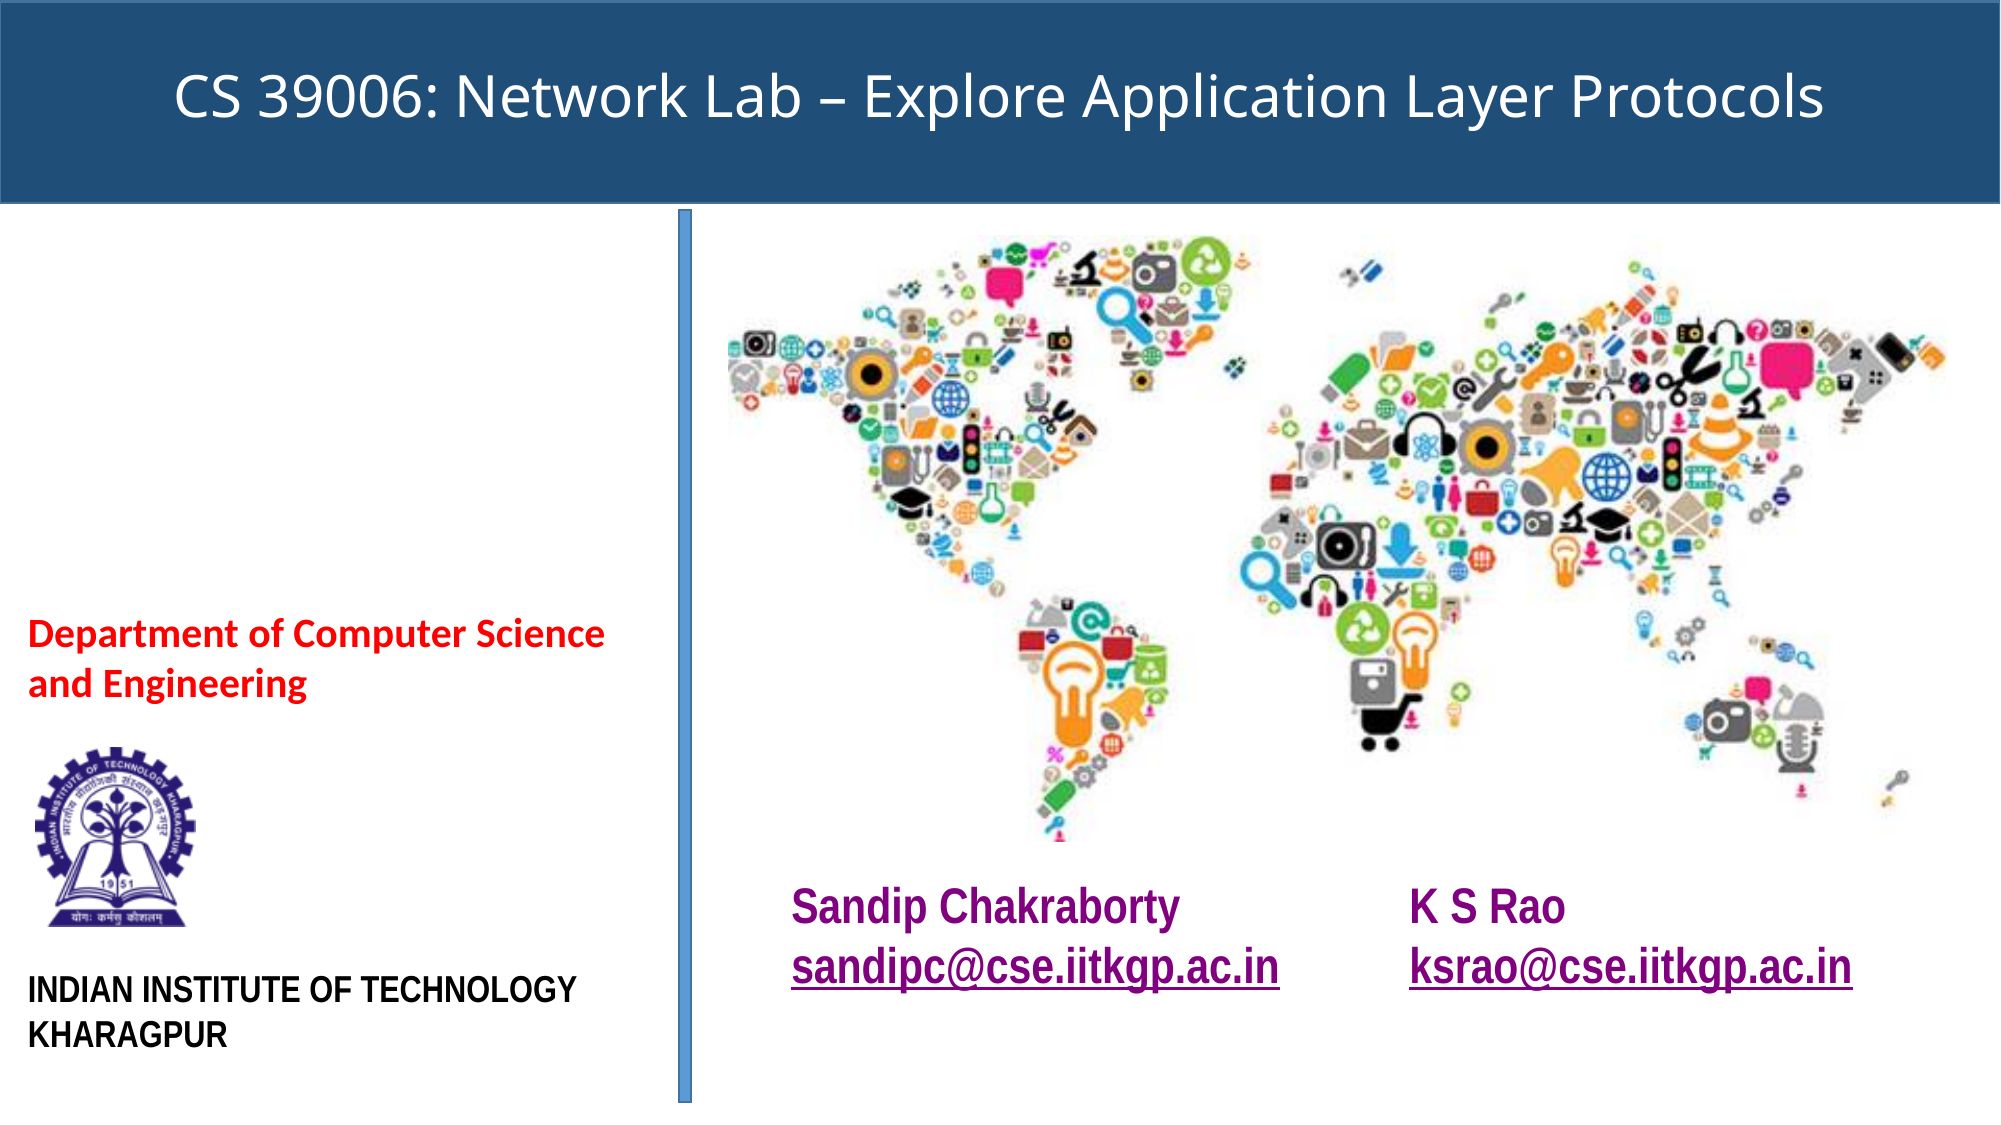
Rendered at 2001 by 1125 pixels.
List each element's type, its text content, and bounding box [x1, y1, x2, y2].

picture [728, 235, 1948, 842]
title CS 39006: Network Lab – Explore Application Layer Protocols [0, 59, 2000, 165]
picture [35, 747, 196, 927]
